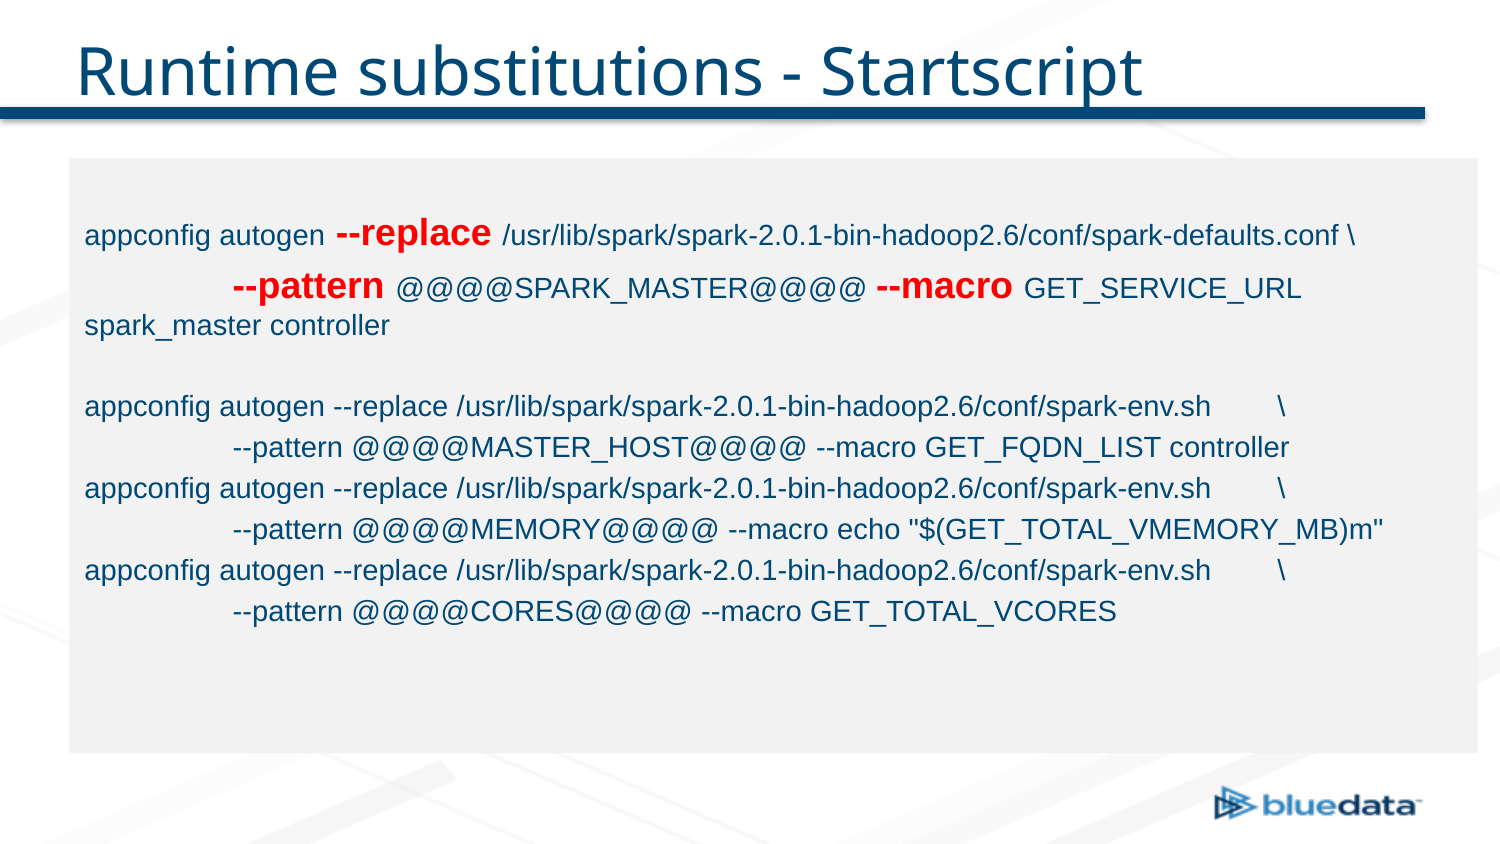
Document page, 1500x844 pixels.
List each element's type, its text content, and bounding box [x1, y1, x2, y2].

text_box appconfig autogen --replace /usr/lib/spark/spark-2.0.1-bin-hadoop2.6/conf/spark-defaults.conf \ --pattern @@@@SPARK_MASTER@@@@ --macro GET_SERVICE_URL spark_master controller appconfig autogen --replace /usr/lib/spark/spark-2.0.1-bin-hadoop2.6/conf/spark-env.sh \ --pattern @@@@MASTER_HOST@@@@ --macro GET_FQDN_LIST controller appconfig autogen --replace /usr/lib/spark/spark-2.0.1-bin-hadoop2.6/conf/spark-env.sh \ --pattern @@@@MEMORY@@@@ --macro echo "$(GET_TOTAL_VMEMORY_MB)m" appconfig autogen --replace /usr/lib/spark/spark-2.0.1-bin-hadoop2.6/conf/spark-env.sh \ --pattern @@@@CORES@@@@ --macro GET_TOTAL_VCORES [69, 158, 1478, 754]
picture [0, 0, 1500, 844]
title Runtime substitutions - Startscript [75, 29, 1425, 158]
